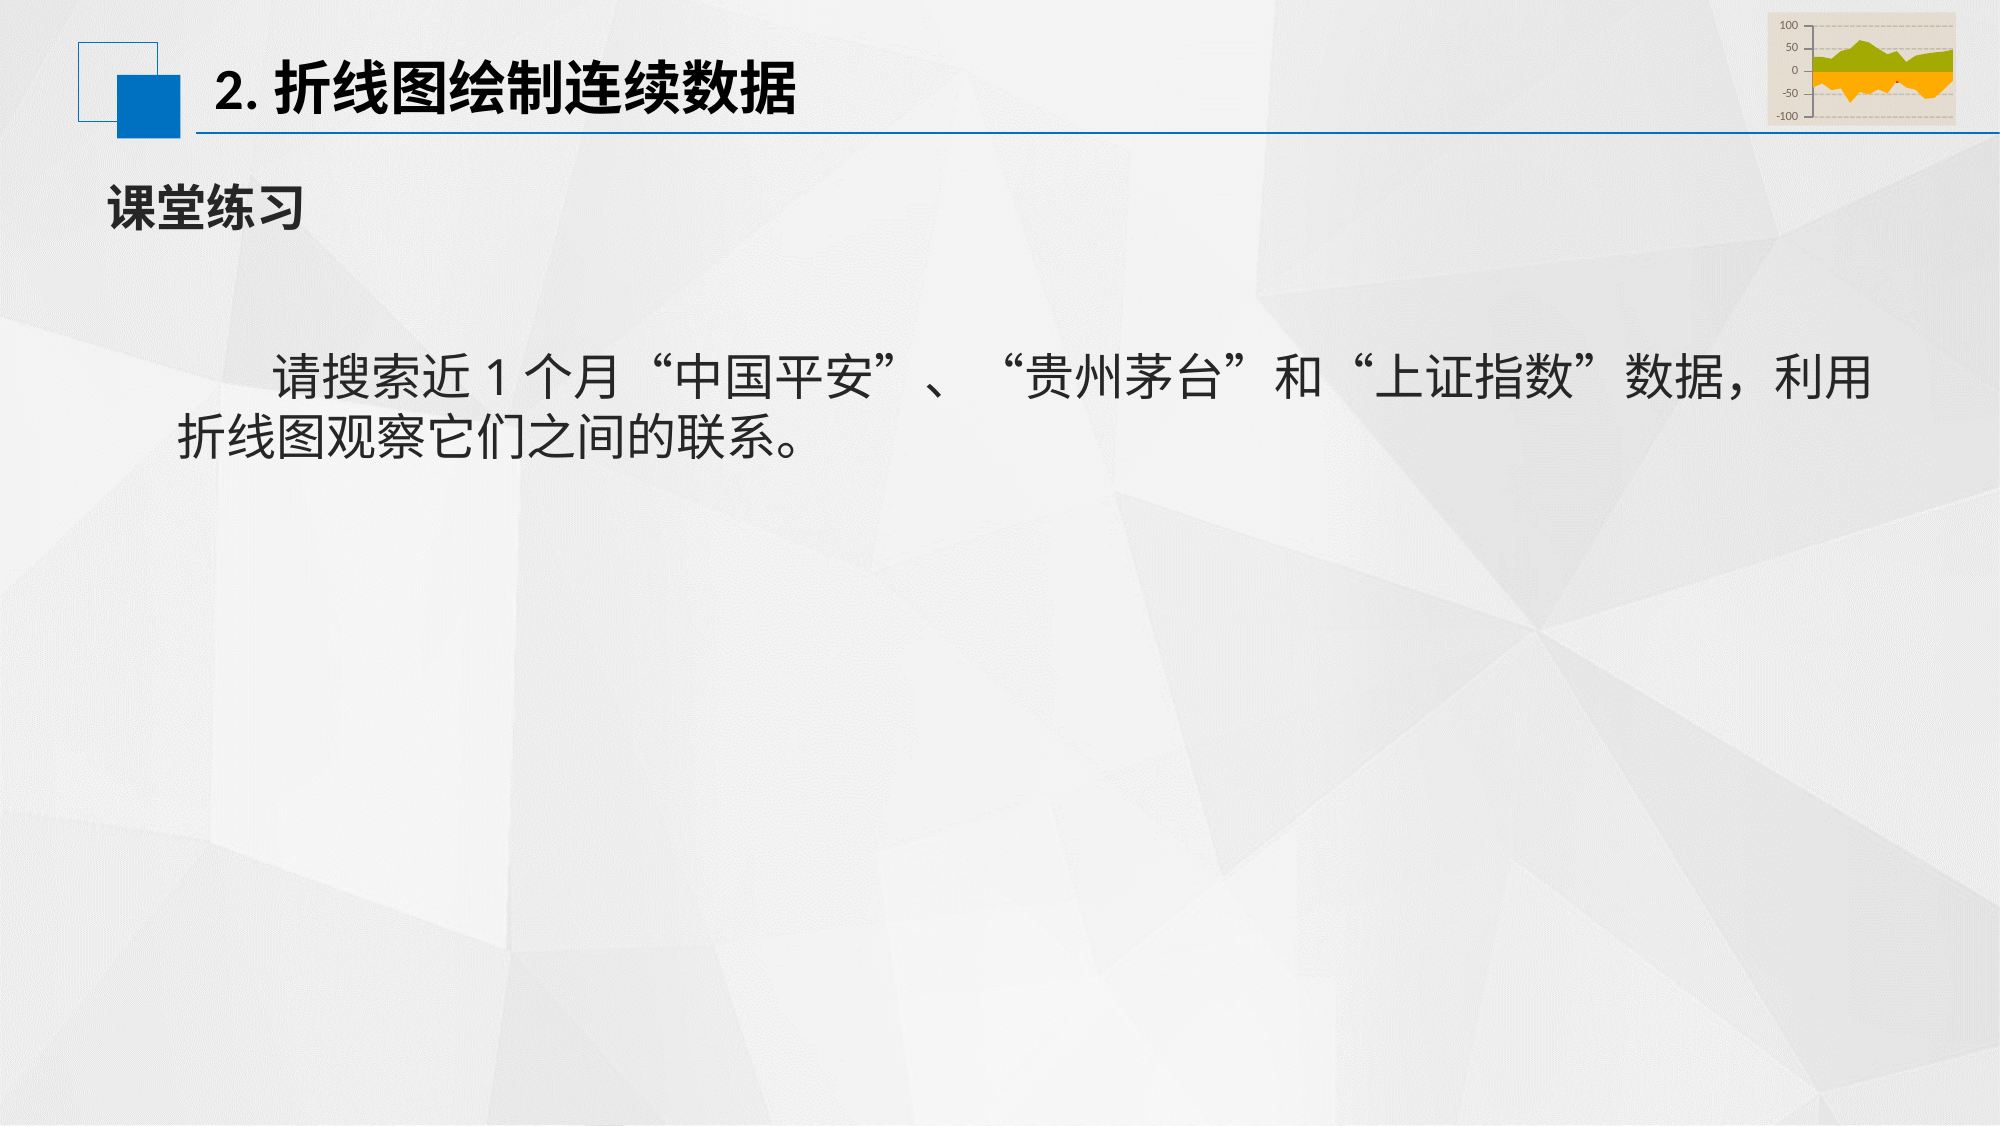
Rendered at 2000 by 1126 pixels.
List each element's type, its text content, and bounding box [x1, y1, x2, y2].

text_box 请搜索近1个月“中国平安”、“贵州茅台”和“上证指数”数据，利用折线图观察它们之间的联系。 [161, 338, 1922, 473]
title 2.折线图绘制连续数据 [194, 42, 1378, 130]
text_box 课堂练习 [42, 169, 652, 244]
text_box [1767, 12, 1957, 126]
picture [0, 0, 2000, 1126]
